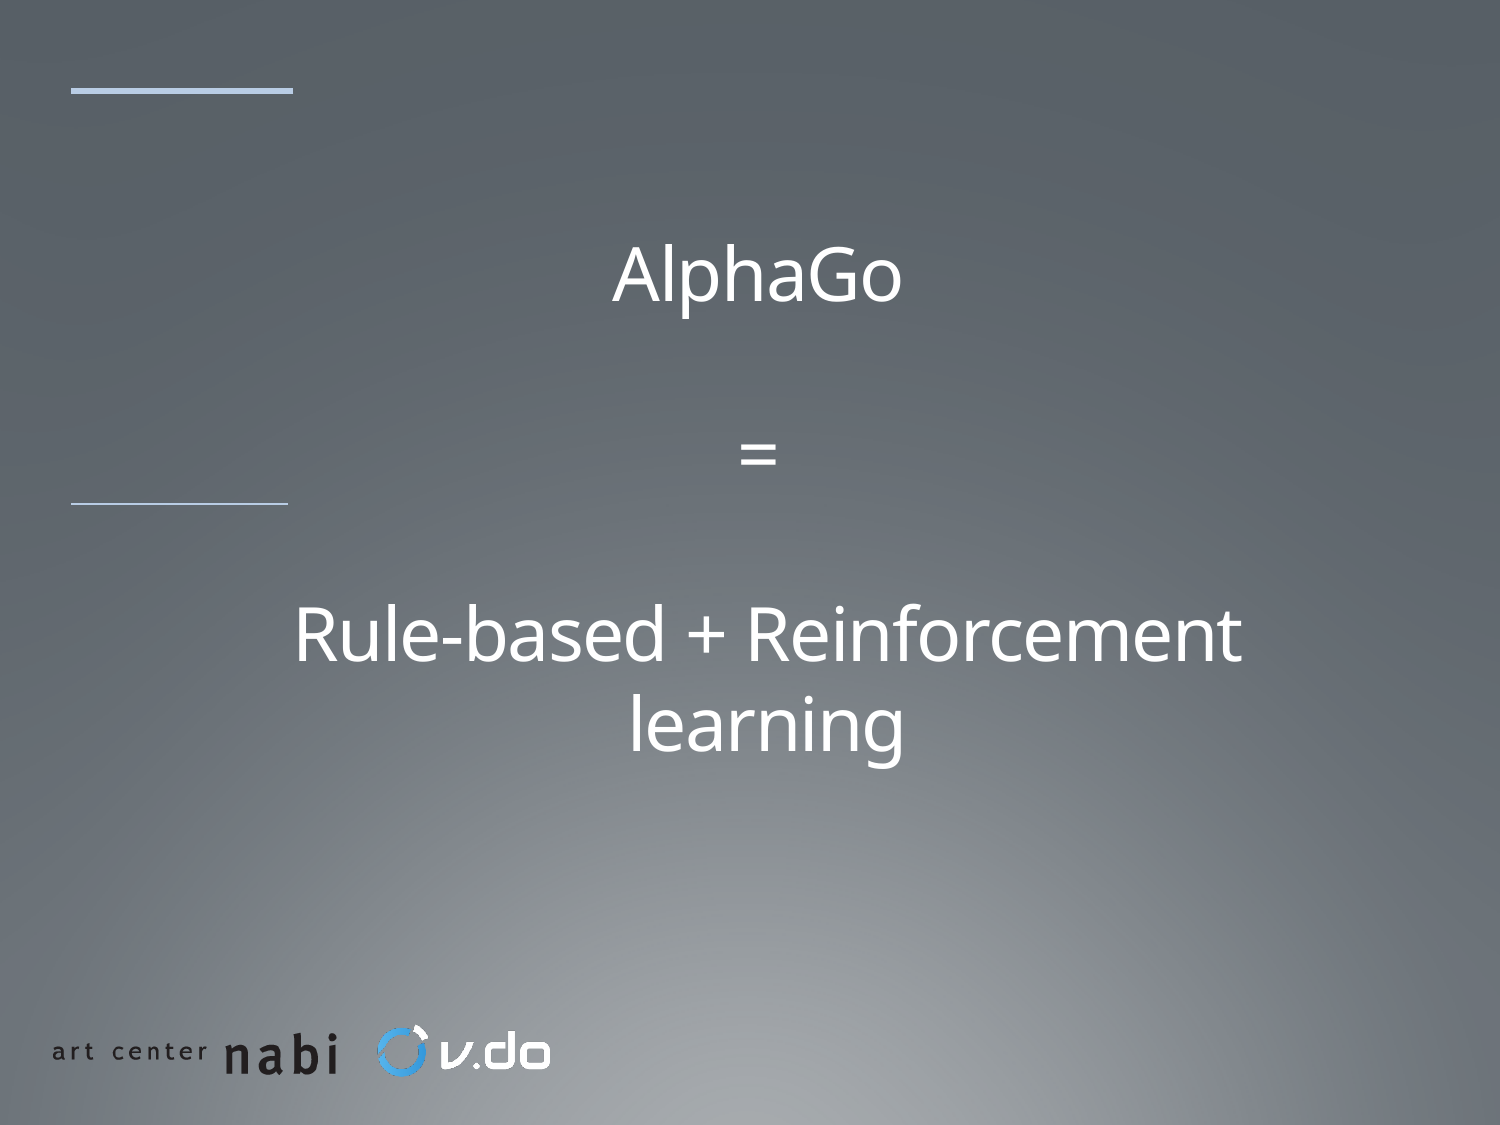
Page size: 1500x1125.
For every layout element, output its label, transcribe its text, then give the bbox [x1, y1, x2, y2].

text_box AlphaGo = Rule-based + Reinforcement learning [135, 326, 1400, 667]
picture [0, 0, 1500, 1125]
